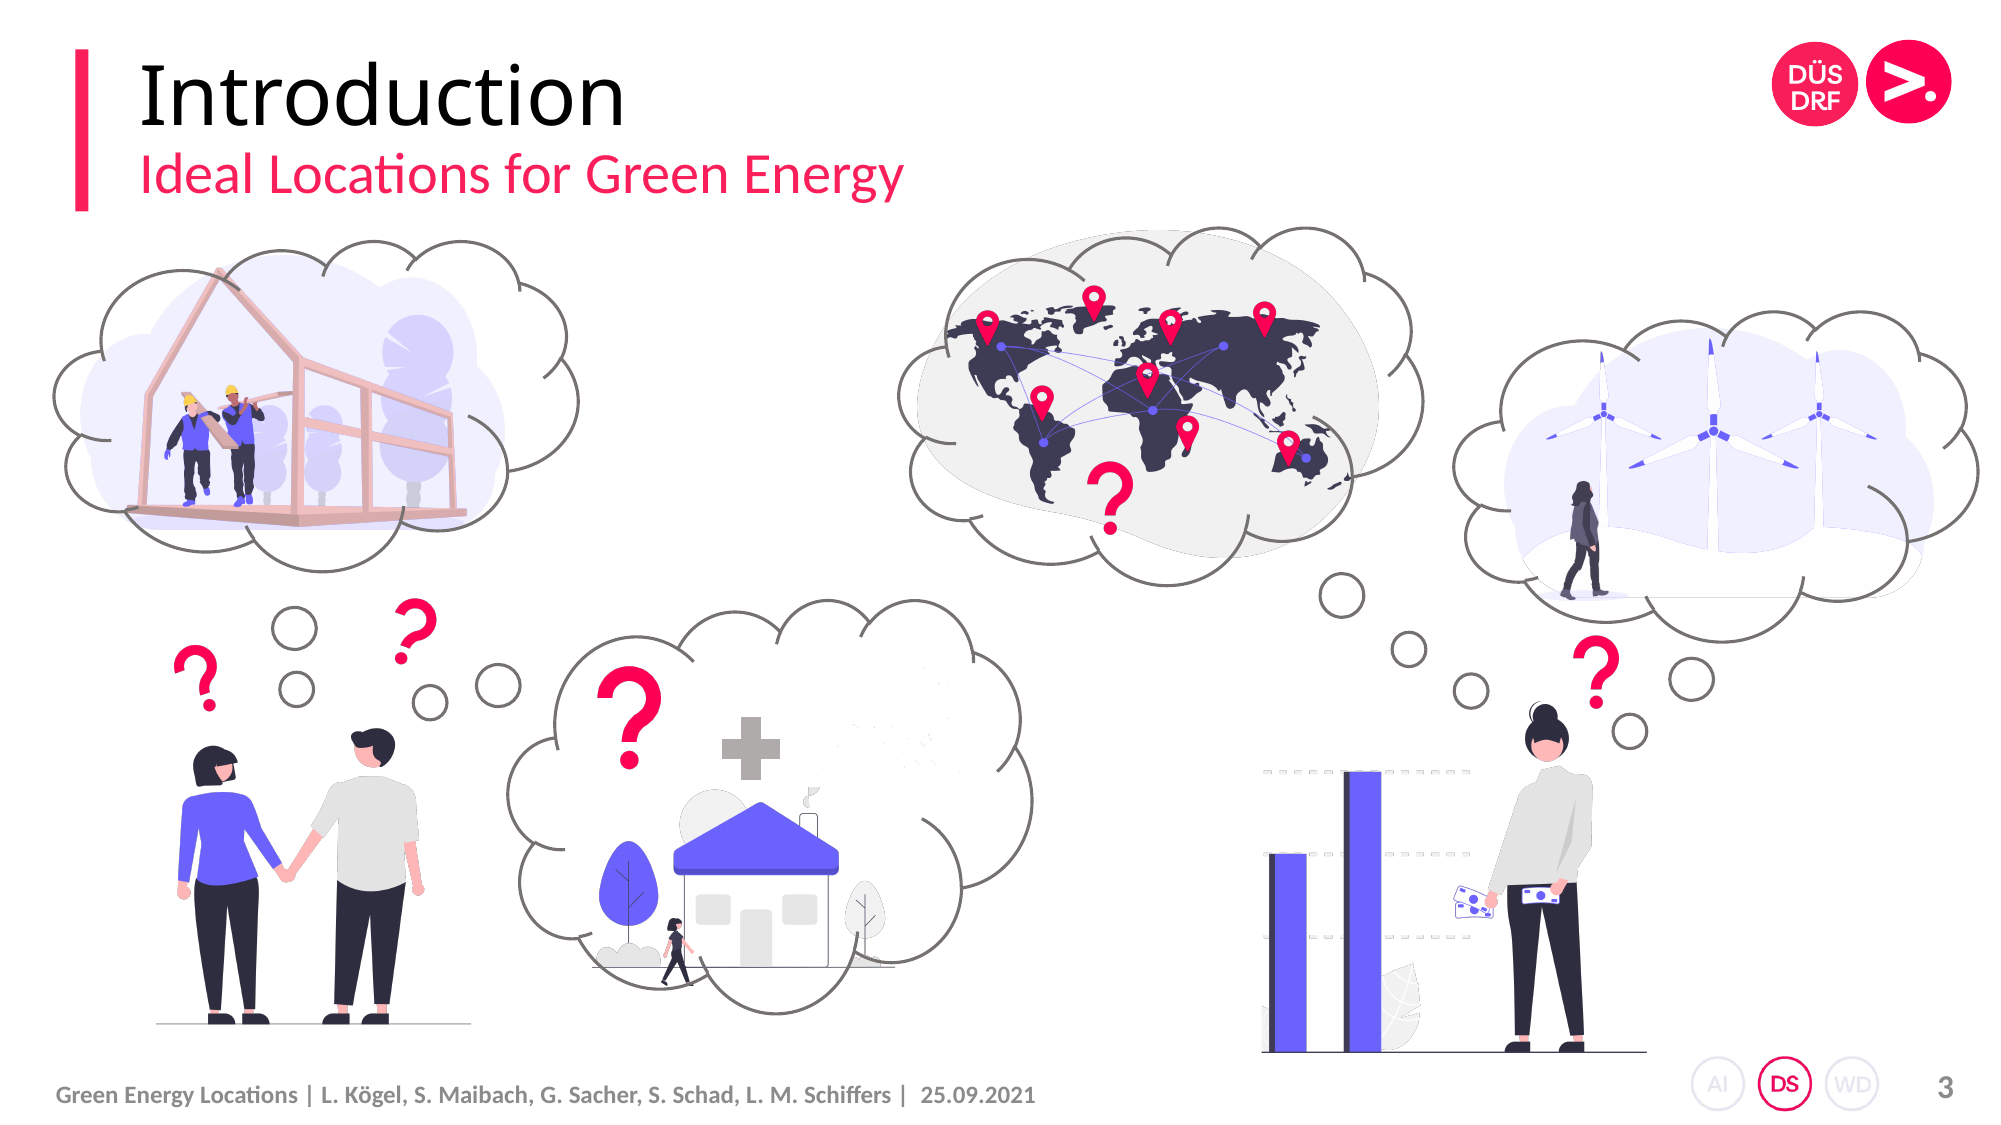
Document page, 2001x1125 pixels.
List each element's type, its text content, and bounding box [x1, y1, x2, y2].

picture [370, 591, 451, 672]
footer Green Energy Locations | L. Kögel, S. Maibach, G. Sacher, S. Schad, L. M. Schiffers | 25.09.2021 [0, 1061, 1170, 1125]
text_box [413, 599, 1032, 1013]
picture [1687, 1049, 1891, 1115]
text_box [1454, 310, 1978, 749]
title Introduction Ideal Locations for Green Energy [124, 21, 1850, 239]
slide_number 3 [1518, 1055, 1969, 1116]
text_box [1770, 29, 1955, 128]
picture [155, 638, 472, 1025]
text_box [74, 48, 89, 212]
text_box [899, 226, 1638, 715]
picture [1261, 715, 1647, 1053]
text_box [54, 240, 579, 707]
